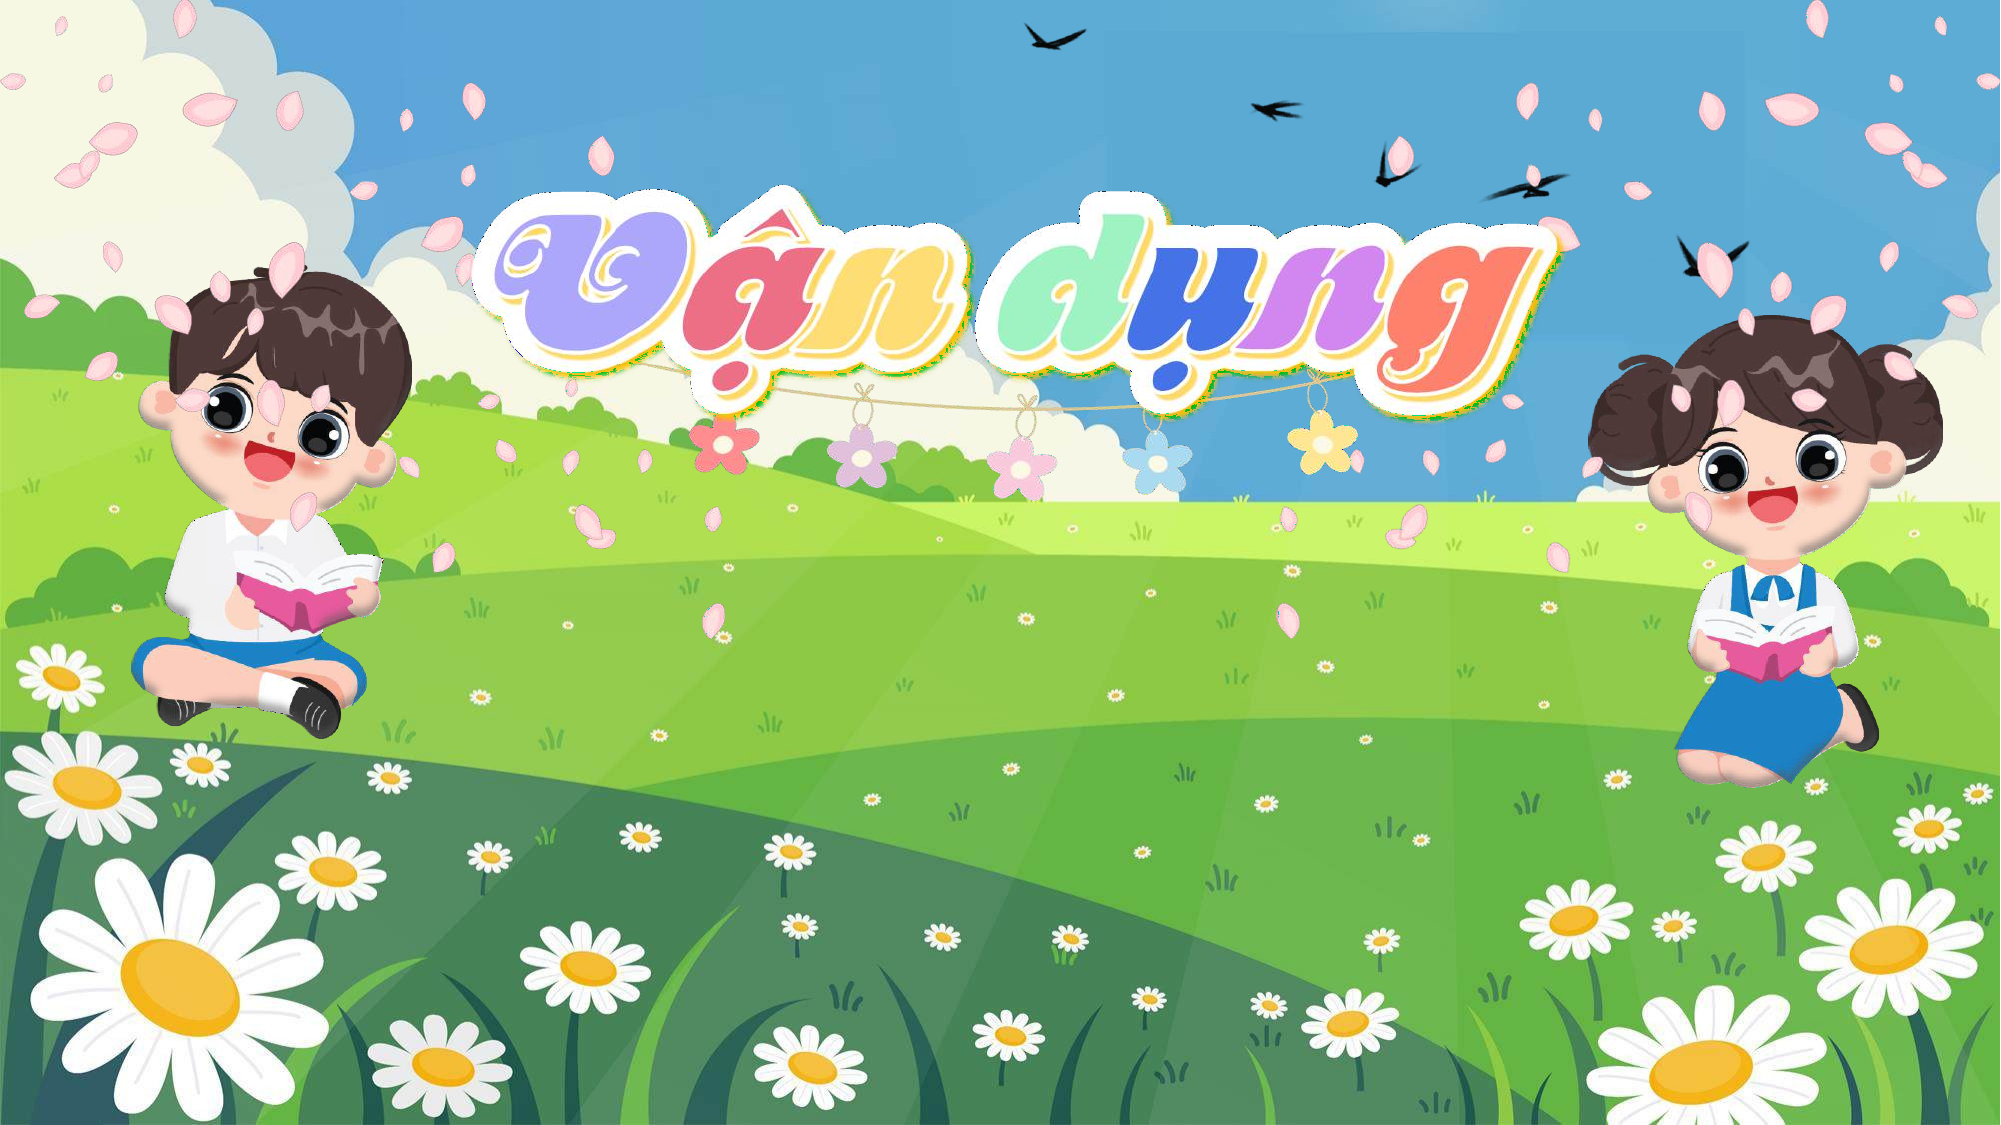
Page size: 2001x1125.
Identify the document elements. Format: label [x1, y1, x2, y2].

text_box [0, 0, 2000, 739]
picture [0, 739, 2000, 1125]
text_box [999, 750, 1944, 789]
